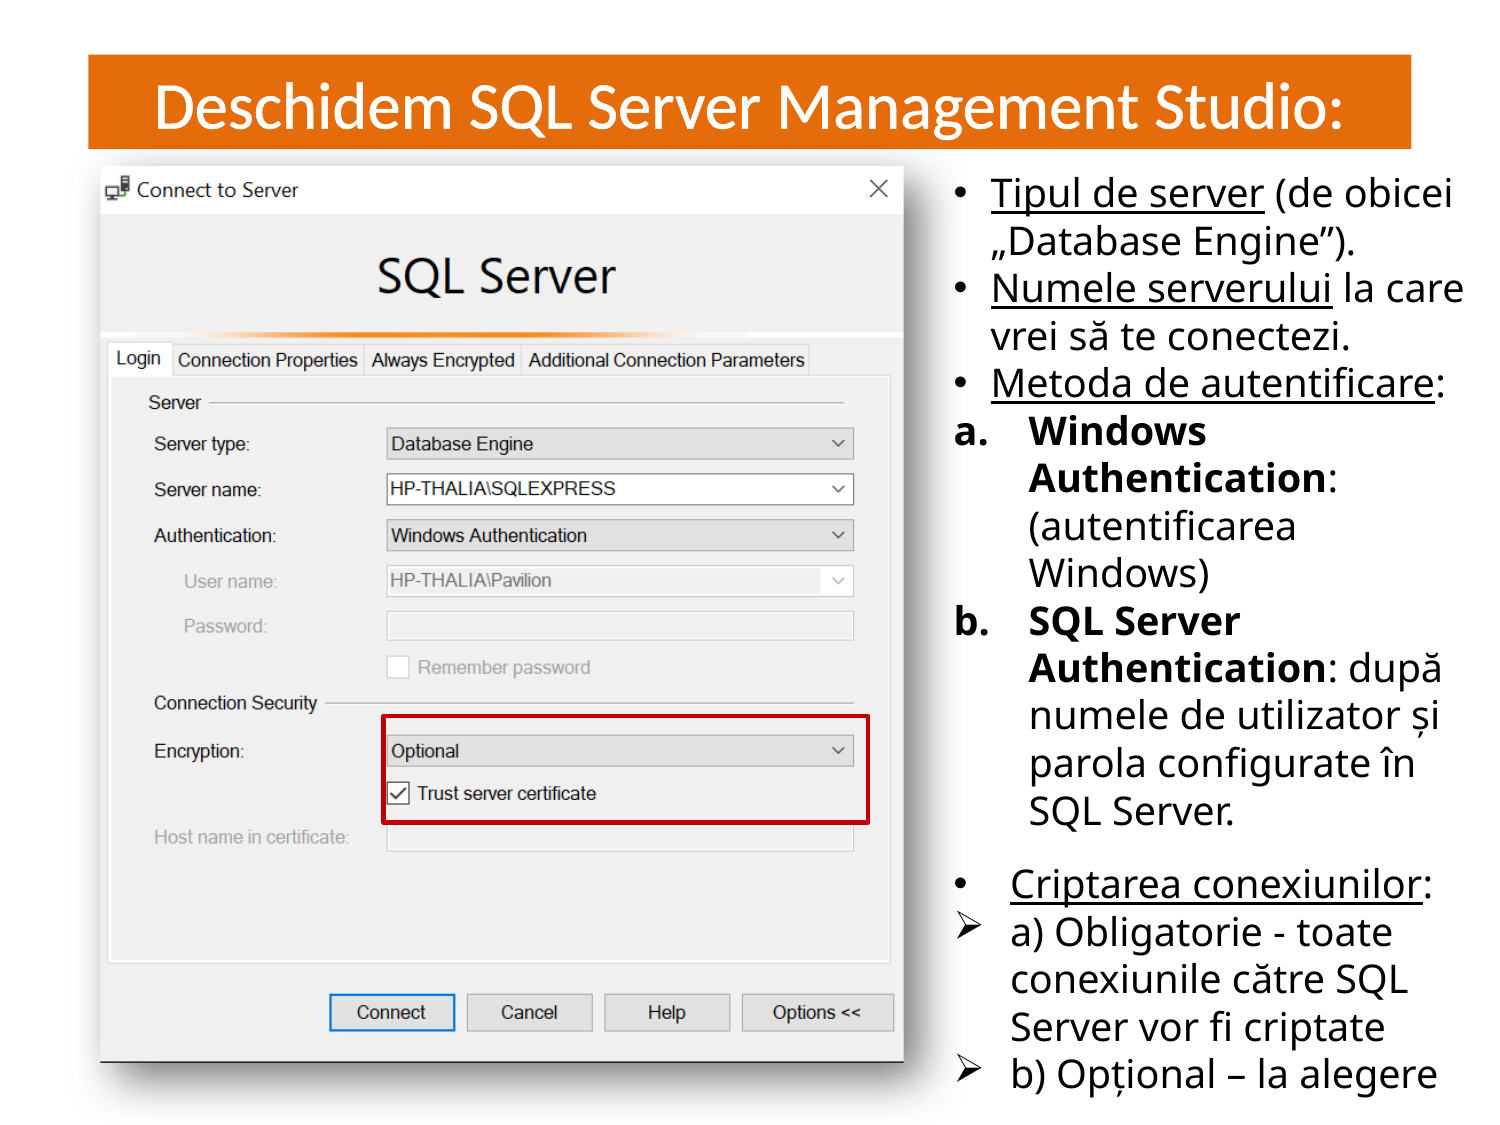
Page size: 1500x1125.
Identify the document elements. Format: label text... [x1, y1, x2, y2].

text_box Deschidem SQL Server Management Studio: [88, 54, 1412, 150]
text_box Tipul de server (de obicei „Database Engine”). Numele serverului la care vrei să te conectezi. Metoda de autentificare: Windows Authentication: (autentificarea Windows) SQL Server Authentication: după numele de utilizator și parola configurate în SQL Server. Criptarea conexiunilor: a) Obligatorie - toate conexiunile către SQL Server vor fi criptate b) Opțional – la alegere Acceptă certificatul serverului [938, 160, 1500, 1125]
picture [100, 166, 904, 1064]
